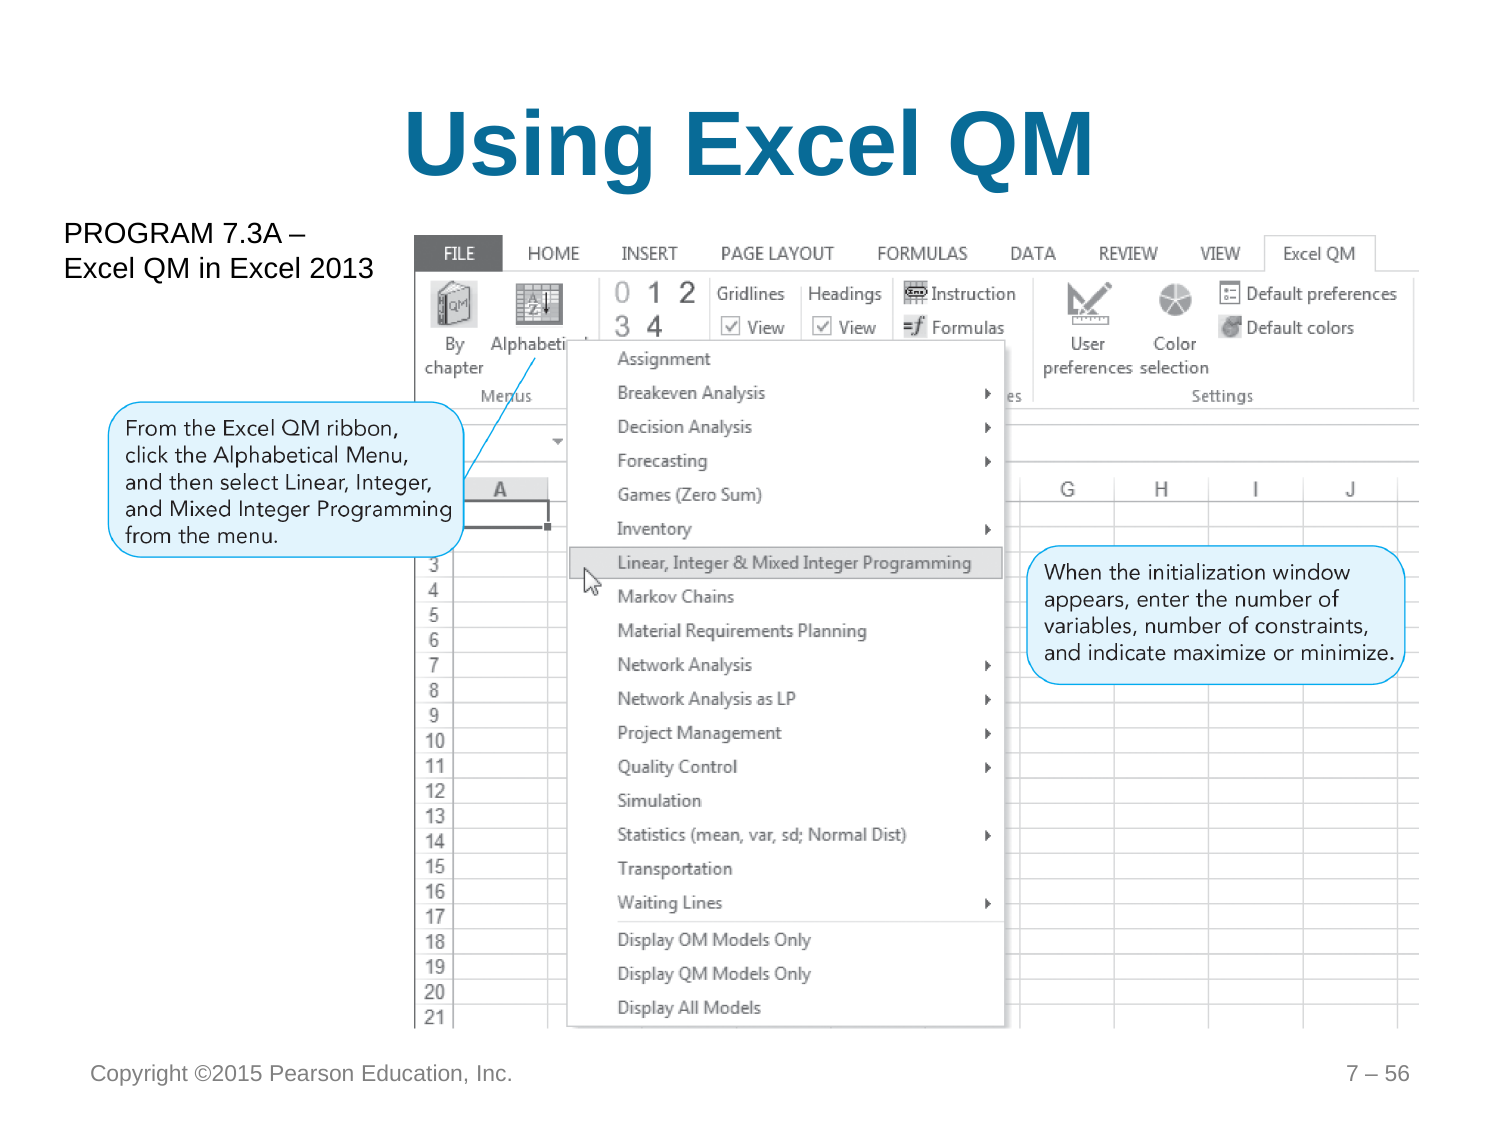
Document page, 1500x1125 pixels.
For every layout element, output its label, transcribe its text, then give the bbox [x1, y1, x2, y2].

slide_number Copyright ©2015 Pearson Education, Inc. [75, 1042, 538, 1103]
picture [100, 232, 1426, 1030]
slide_number 7 – 56 [1074, 1042, 1425, 1103]
text_box PROGRAM 7.3A – Excel QM in Excel 2013 [48, 207, 390, 292]
title Using Excel QM [74, 44, 1426, 232]
